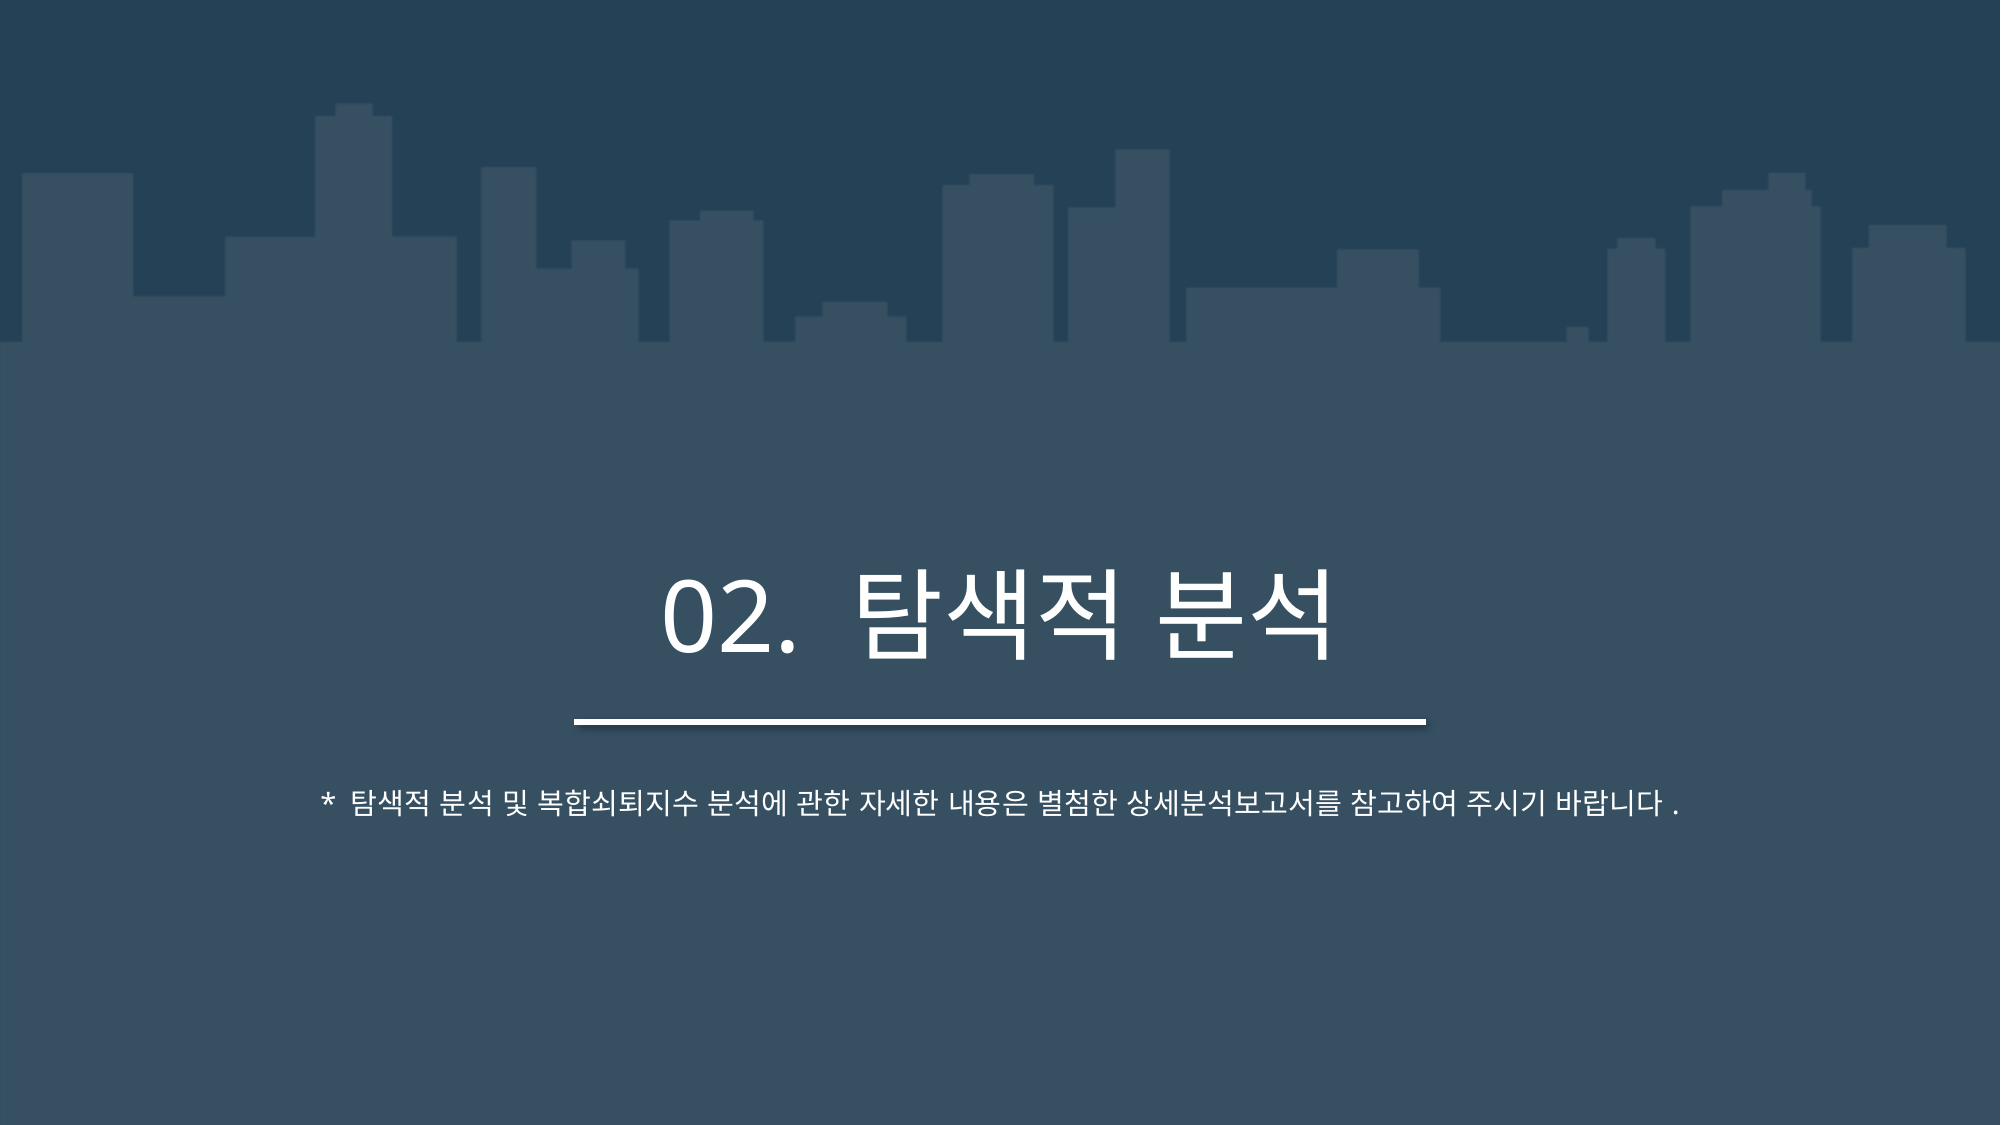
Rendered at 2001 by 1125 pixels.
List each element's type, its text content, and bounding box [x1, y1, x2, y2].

title 02. 탐색적 분석 [434, 514, 1566, 727]
text_box * 탐색적 분석 및 복합쇠퇴지수 분석에 관한 자세한 내용은 별첨한 상세분석보고서를 참고하여 주시기 바랍니다. [103, 778, 1897, 828]
picture [0, 0, 2000, 1125]
